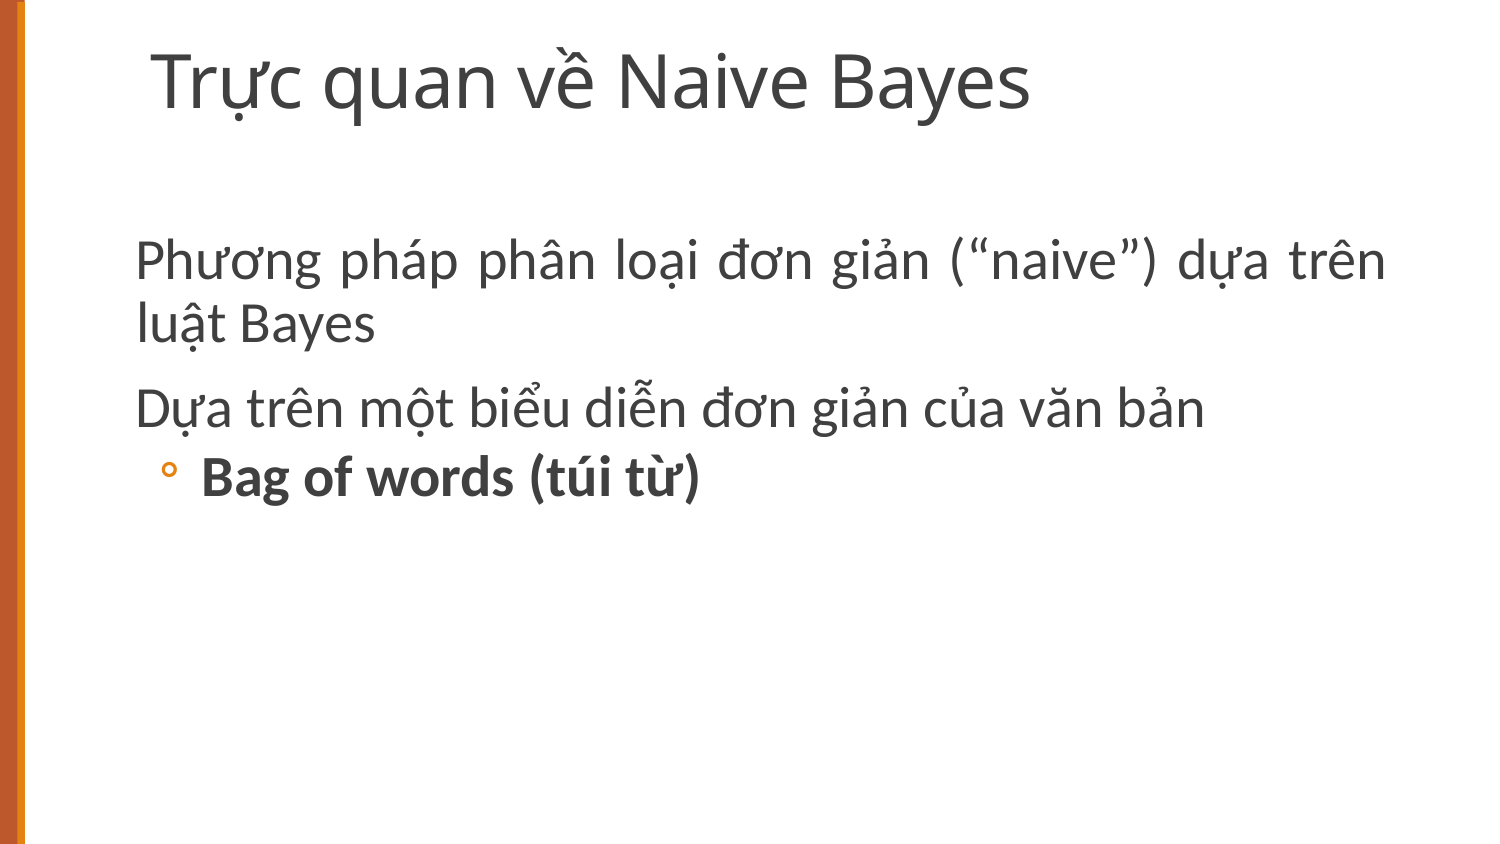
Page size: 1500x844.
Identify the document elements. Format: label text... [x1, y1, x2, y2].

list Phương pháp phân loại đơn giản (“naive”) dựa trên luật Bayes Dựa trên một biểu diễn đơn giản của văn bản Bag of words (túi từ) [135, 221, 1388, 769]
title Trực quan về Naive Bayes [135, 19, 1373, 132]
